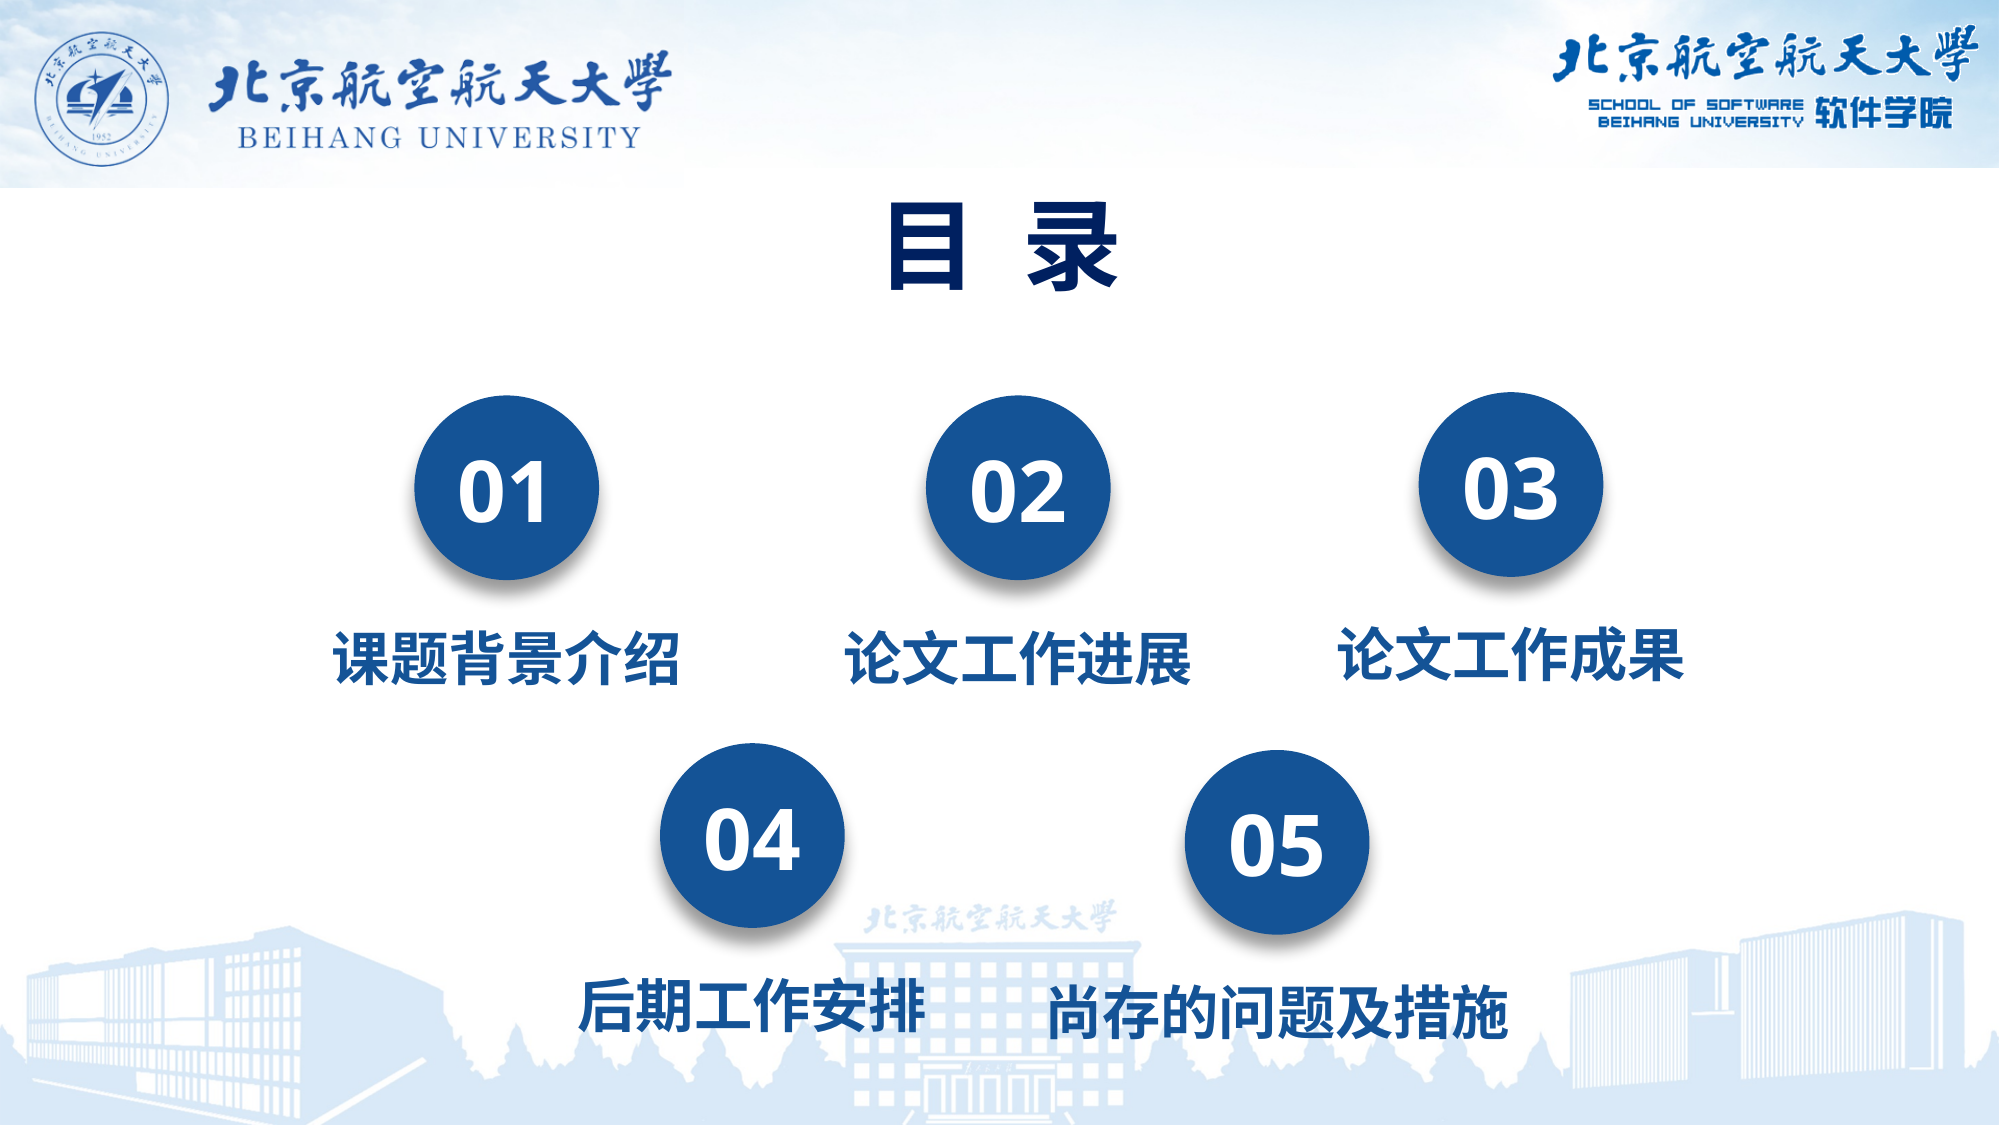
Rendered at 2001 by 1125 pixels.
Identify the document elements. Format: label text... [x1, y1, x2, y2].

text_box 目 录 [733, 188, 1267, 295]
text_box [314, 392, 1877, 1055]
picture [0, 860, 2000, 1125]
picture [0, 0, 2000, 188]
